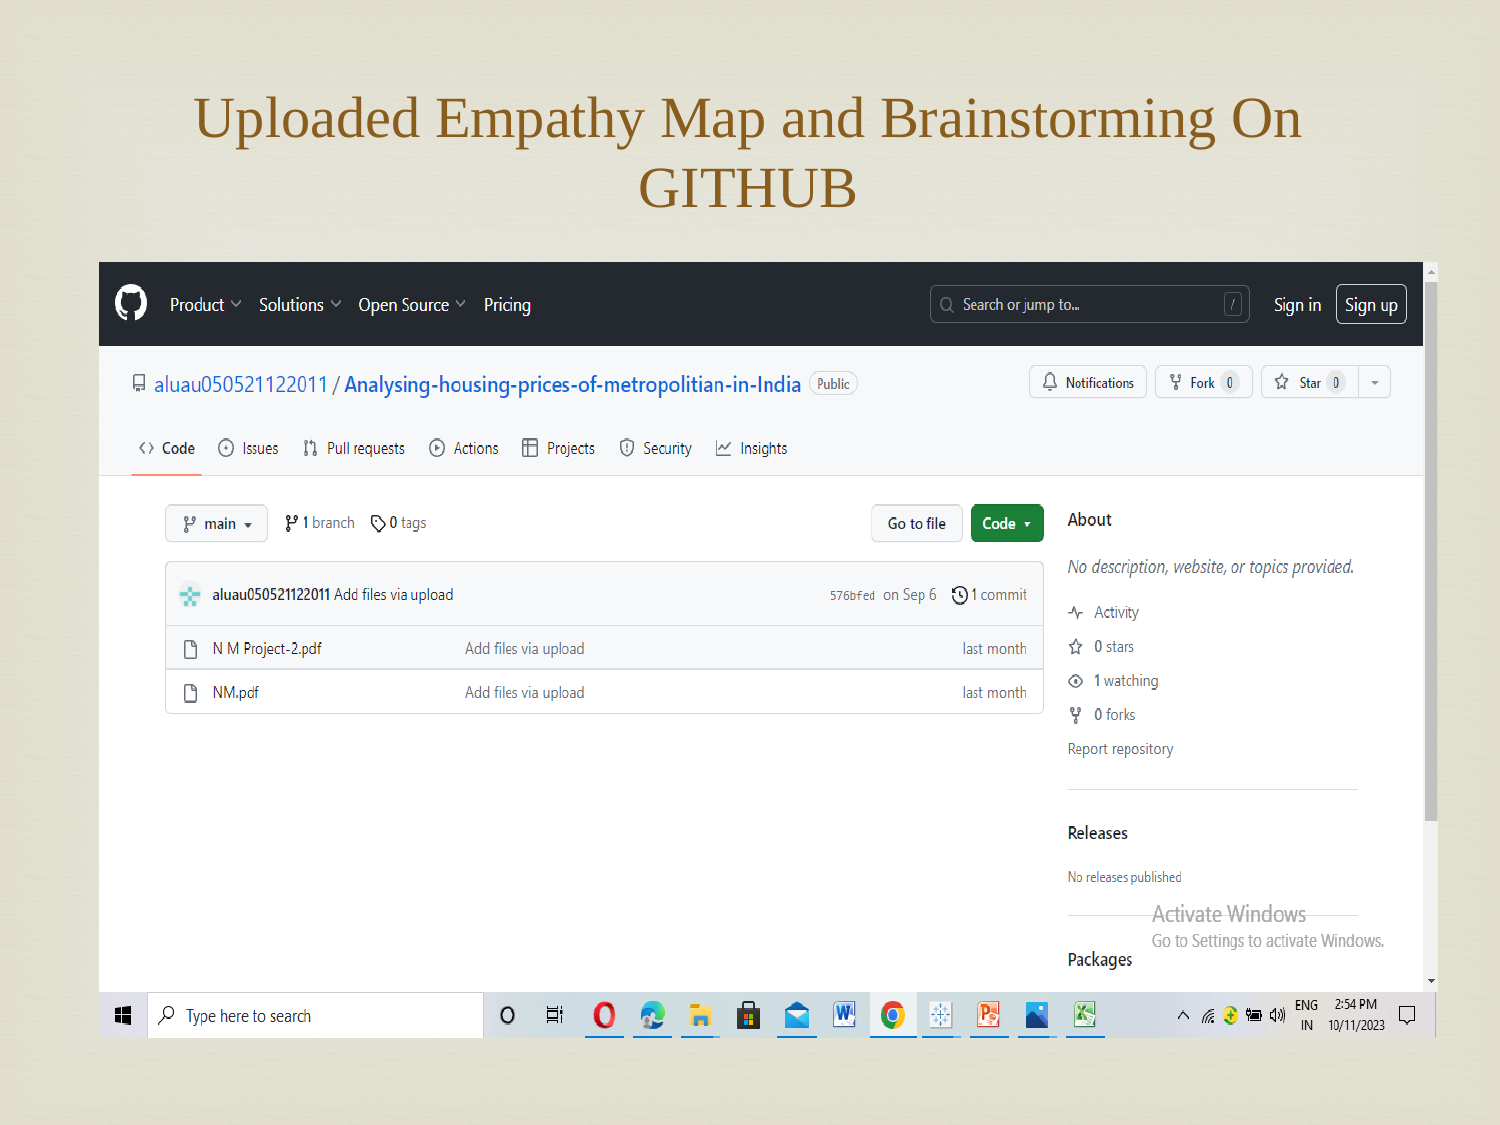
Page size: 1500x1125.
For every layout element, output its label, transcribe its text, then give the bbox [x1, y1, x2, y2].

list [99, 261, 1438, 1038]
title Uploaded Empathy Map and Brainstorming On GITHUB [112, 62, 1385, 236]
